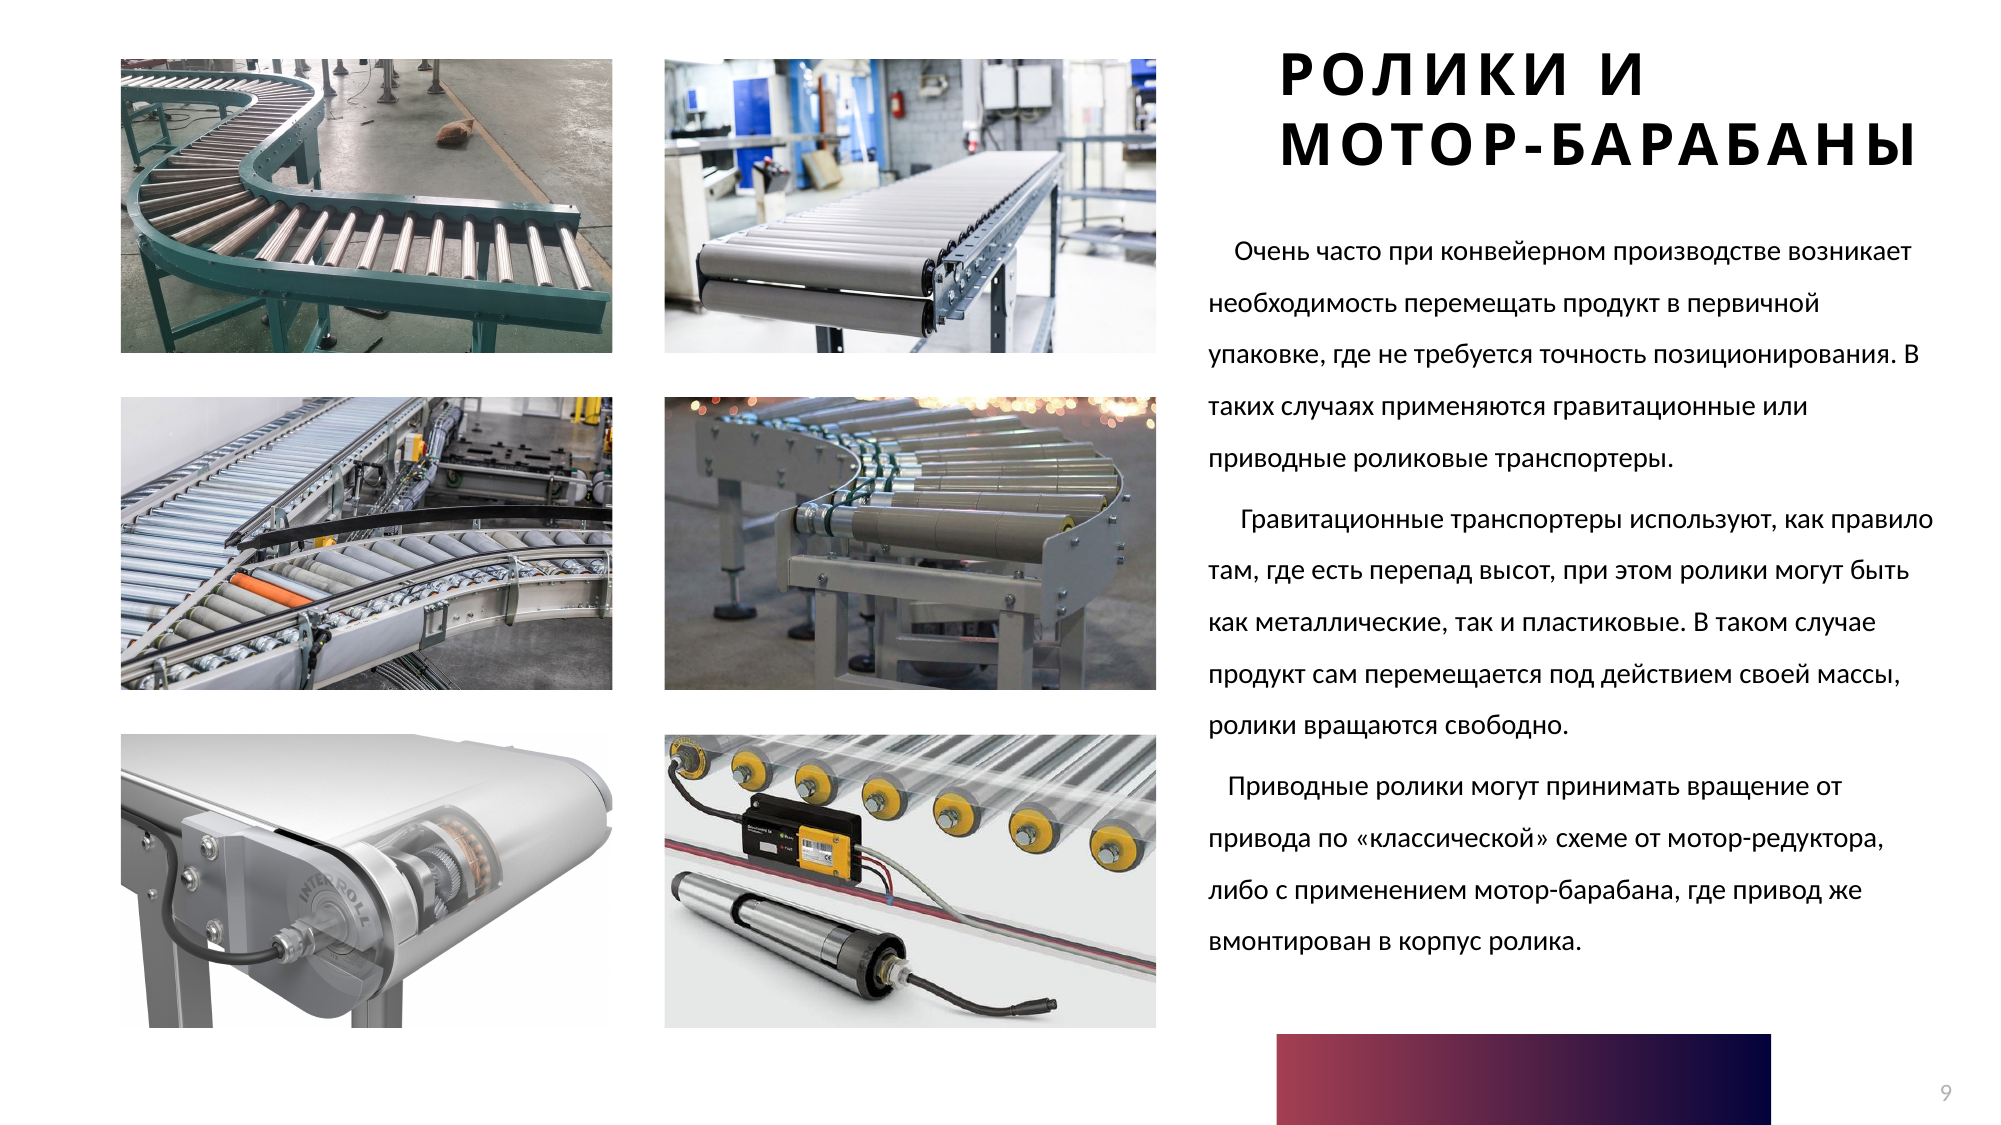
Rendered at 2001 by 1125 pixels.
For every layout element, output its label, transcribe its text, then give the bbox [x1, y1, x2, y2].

picture [120, 59, 613, 353]
picture [120, 734, 613, 1028]
picture [664, 59, 1157, 353]
slide_number 9 [1894, 1061, 1968, 1121]
list Очень часто при конвейерном производстве возникает необходимость перемещать продукт в первичной упаковке, где не требуется точность позиционирования. В таких случаях применяются гравитационные или приводные роликовые транспортеры. Гравитационные транспортеры используют, как правило там, где есть перепад высот, при этом ролики могут быть как металлические, так и пластиковые. В таком случае продукт сам перемещается под действием своей массы, ролики вращаются свободно. Приводные ролики могут принимать вращение от привода по «классической» схеме от мотор-редуктора, либо с применением мотор-барабана, где привод же вмонтирован в корпус ролика. [1208, 207, 1938, 968]
picture [664, 397, 1157, 690]
picture [120, 397, 613, 690]
picture [664, 734, 1157, 1028]
title Ролики и мотор-барабаны [1278, 59, 1938, 154]
